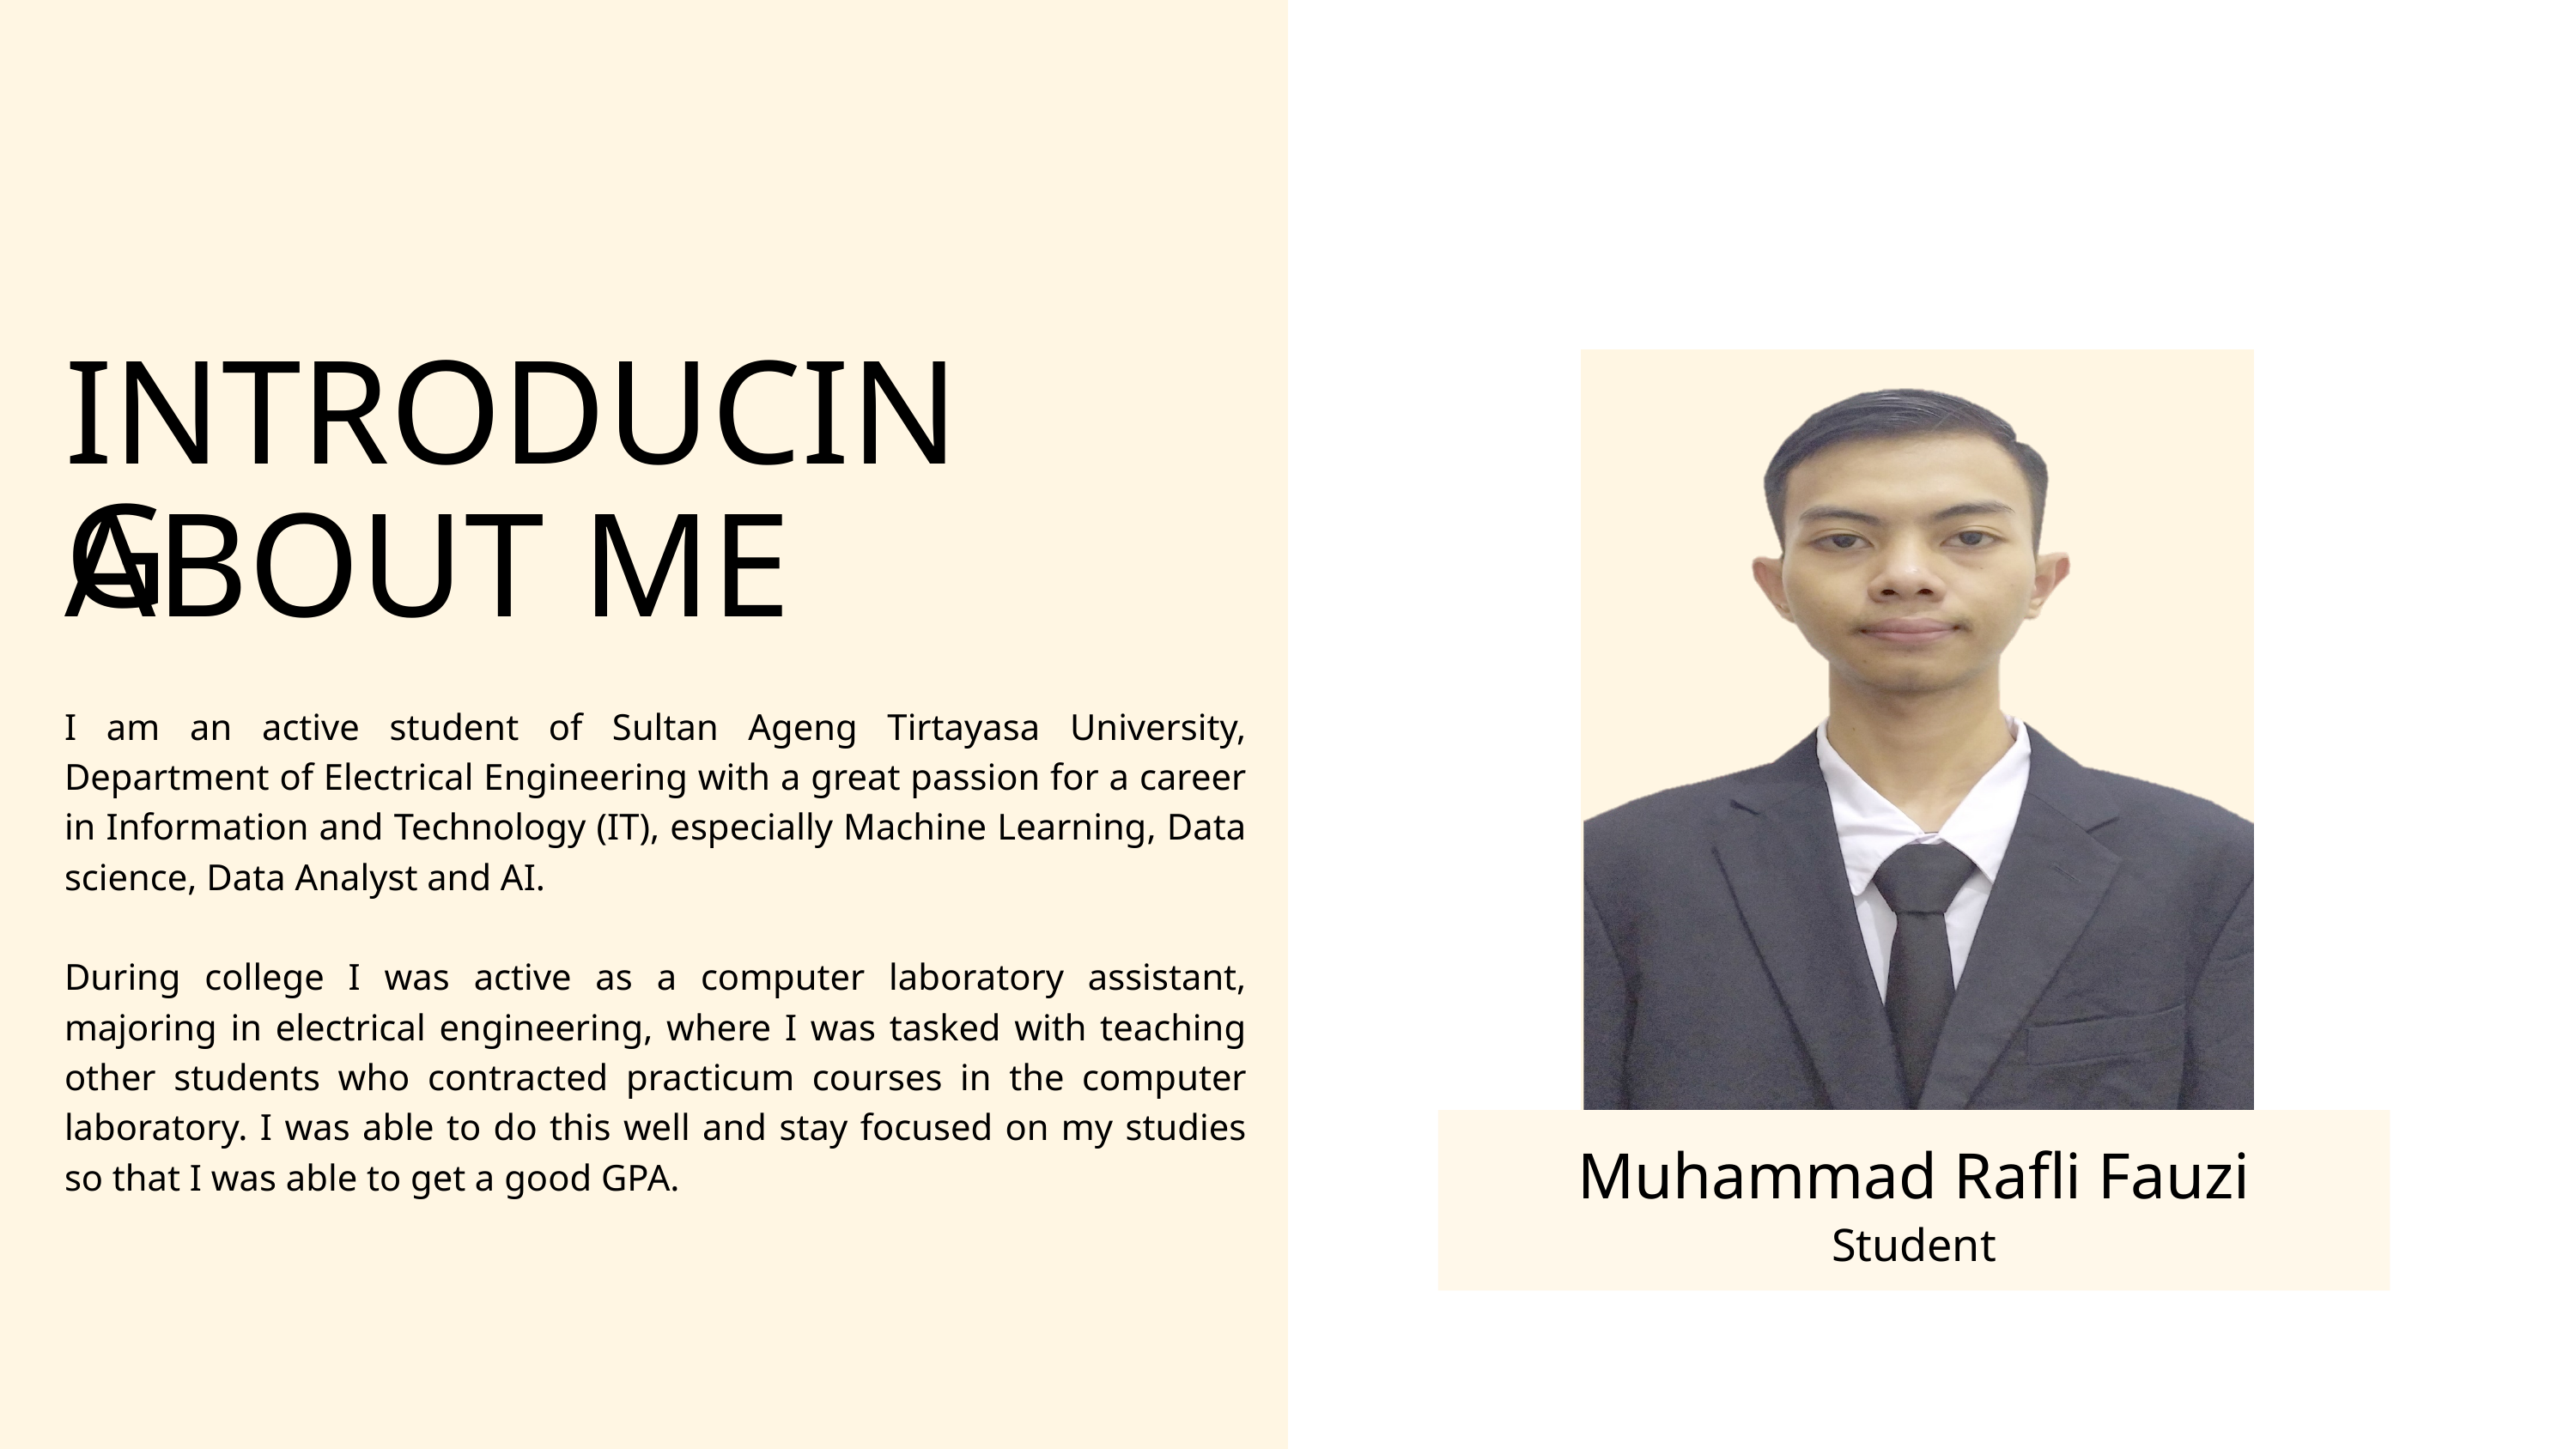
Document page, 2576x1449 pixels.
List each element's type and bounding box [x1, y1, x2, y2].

text_box [1525, 1123, 2303, 1291]
text_box [1437, 1109, 2391, 1291]
text_box [0, 0, 1289, 1449]
picture [1580, 349, 2254, 1109]
